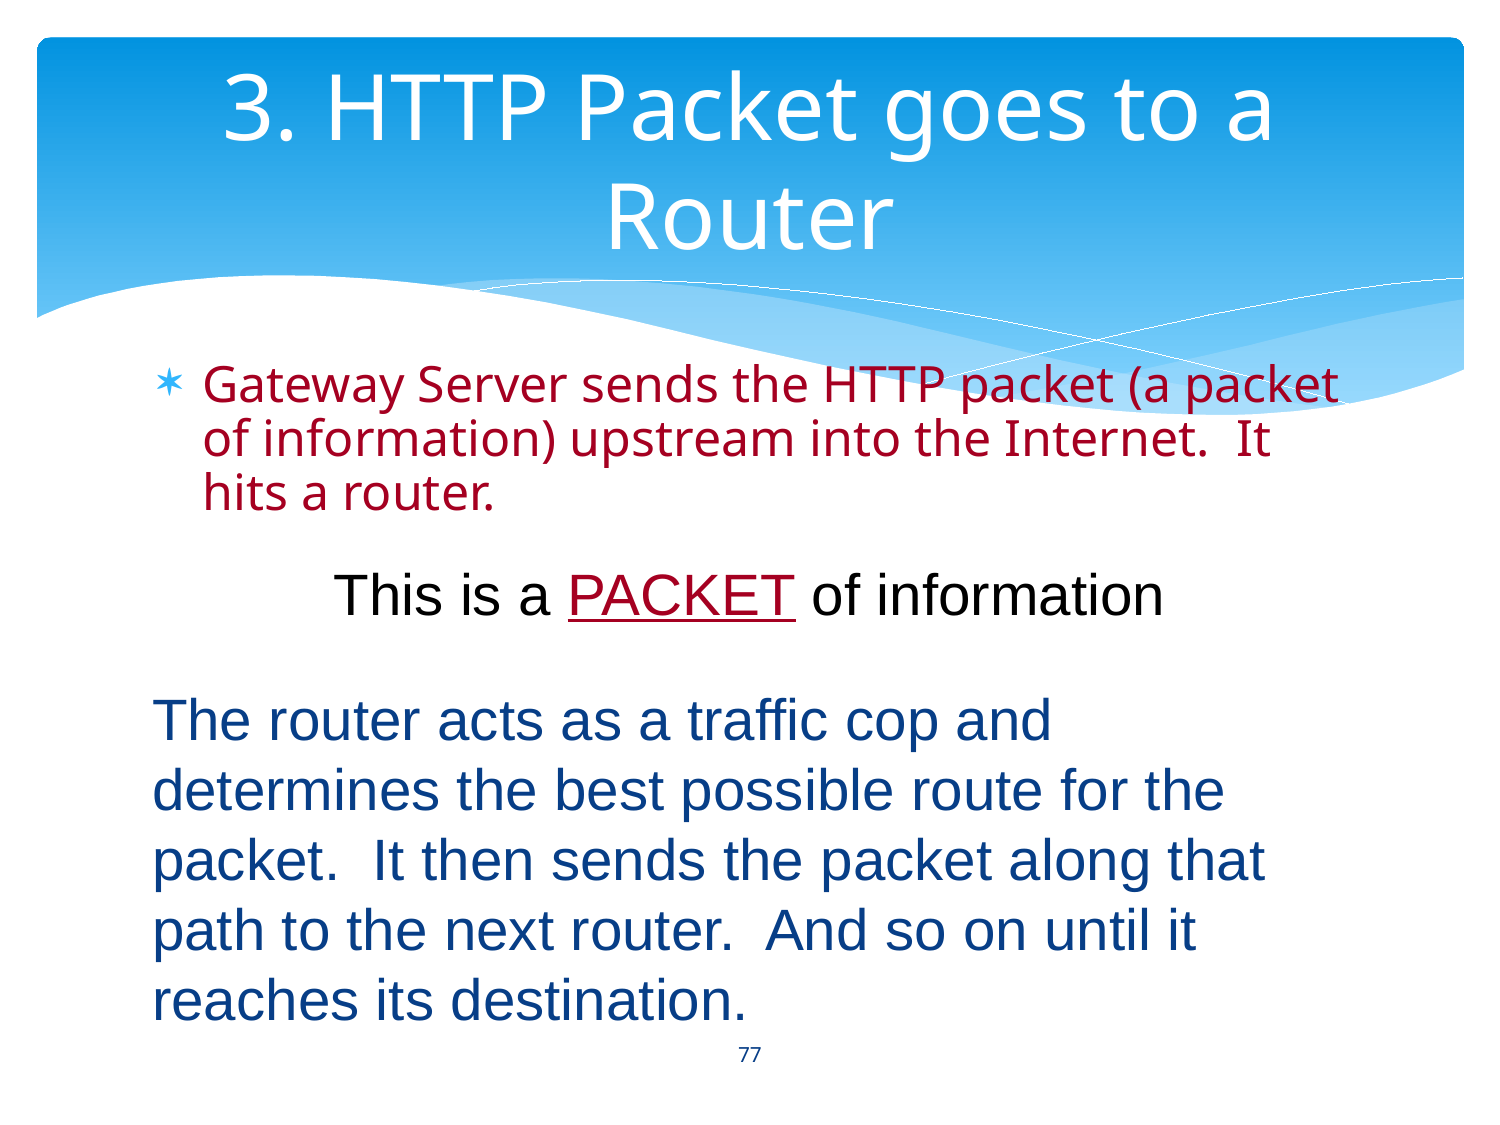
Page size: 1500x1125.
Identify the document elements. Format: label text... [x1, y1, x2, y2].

text_box The router acts as a traffic cop and determines the best possible route for the packet. It then sends the packet along that path to the next router. And so on until it reaches its destination. [137, 675, 1350, 1040]
text_box This is a PACKET of information [318, 549, 1181, 635]
list Gateway Server sends the HTTP packet (a packet of information) upstream into the Internet. It hits a router. [142, 352, 1358, 1063]
slide_number 77 [654, 1025, 846, 1086]
title 3. HTTP Packet goes to a Router [75, 55, 1425, 261]
